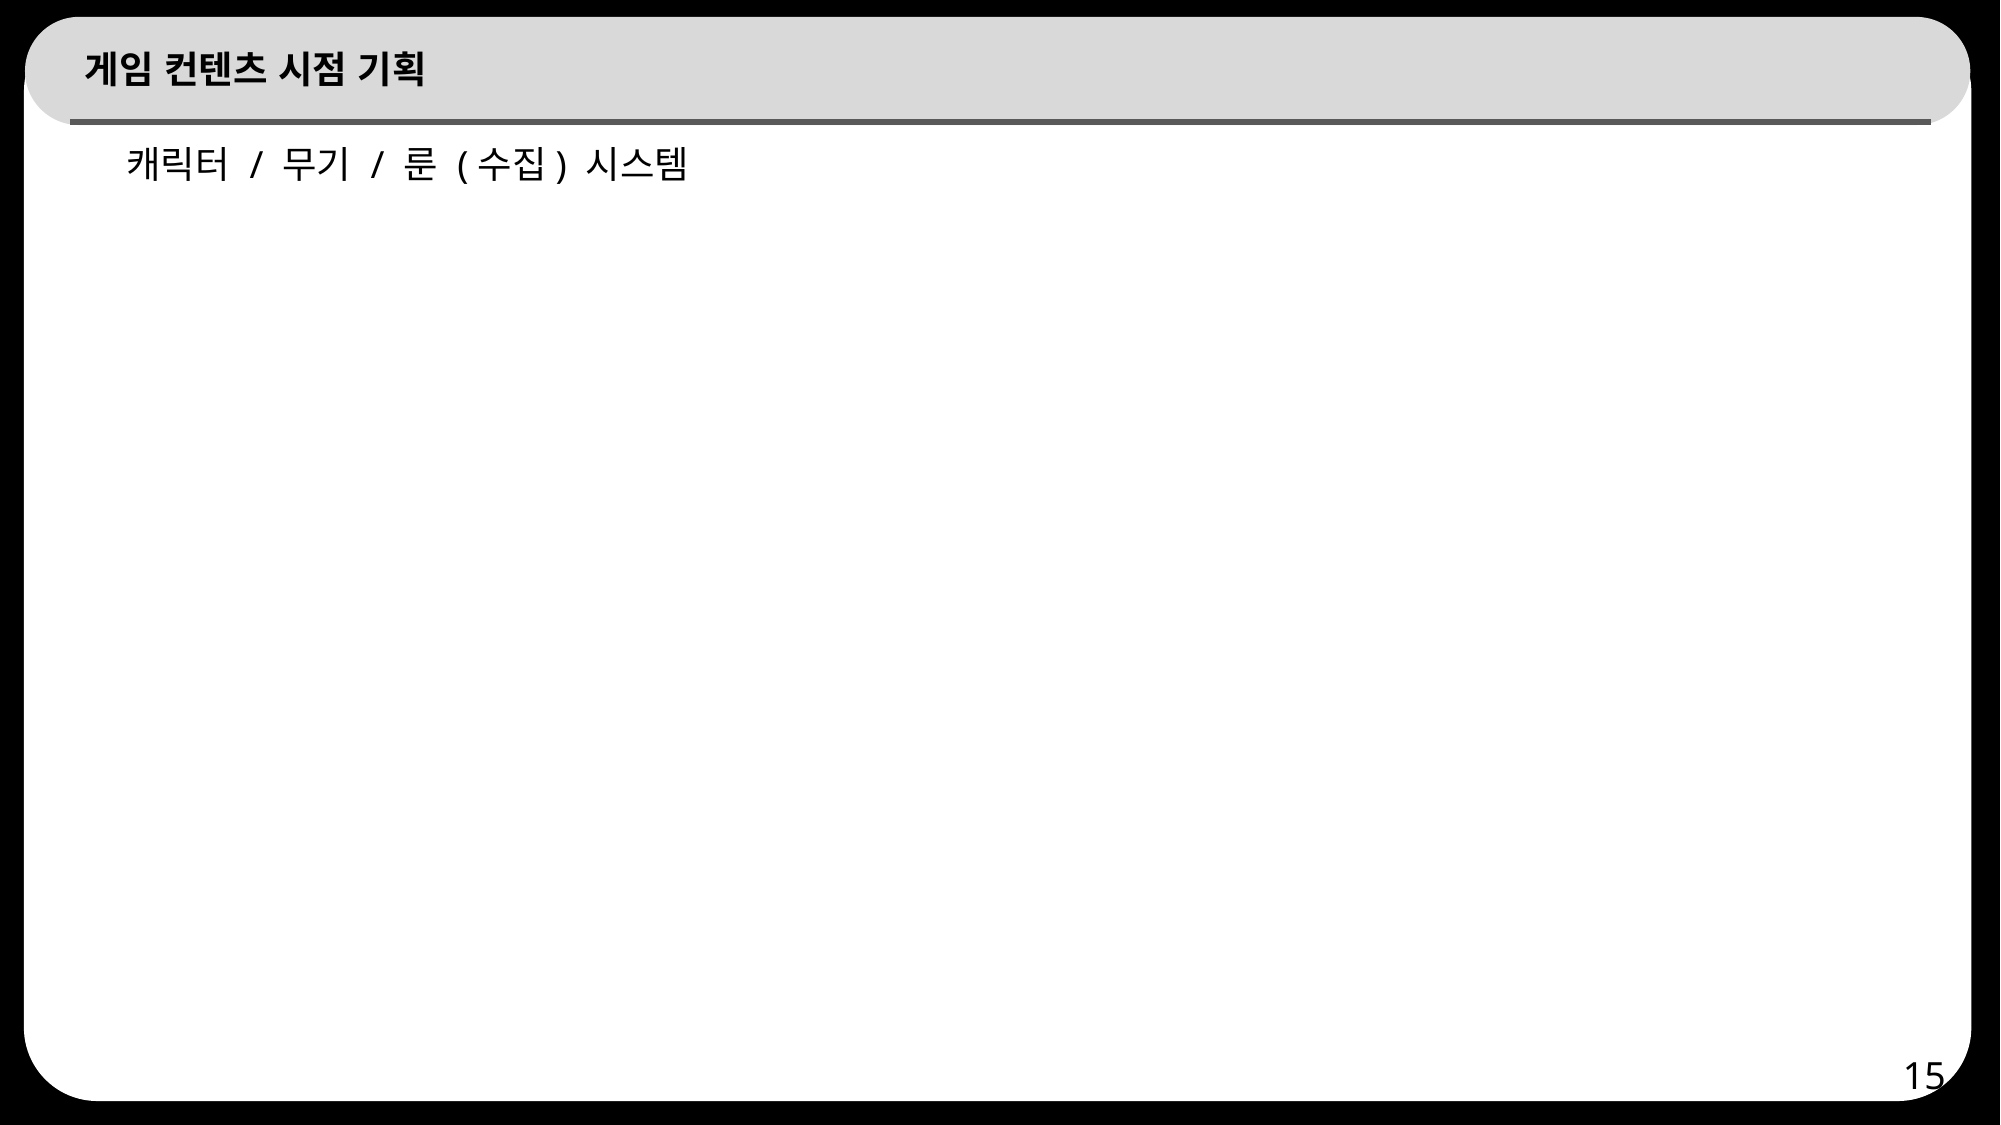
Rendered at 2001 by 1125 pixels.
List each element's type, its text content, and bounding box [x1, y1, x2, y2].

text_box 캐릭터 / 무기 / 룬 (수집) 시스템 [111, 133, 704, 194]
title 게임 컨텐츠 시점 기획 [70, 20, 1932, 122]
slide_number 15 [1510, 1044, 1961, 1105]
